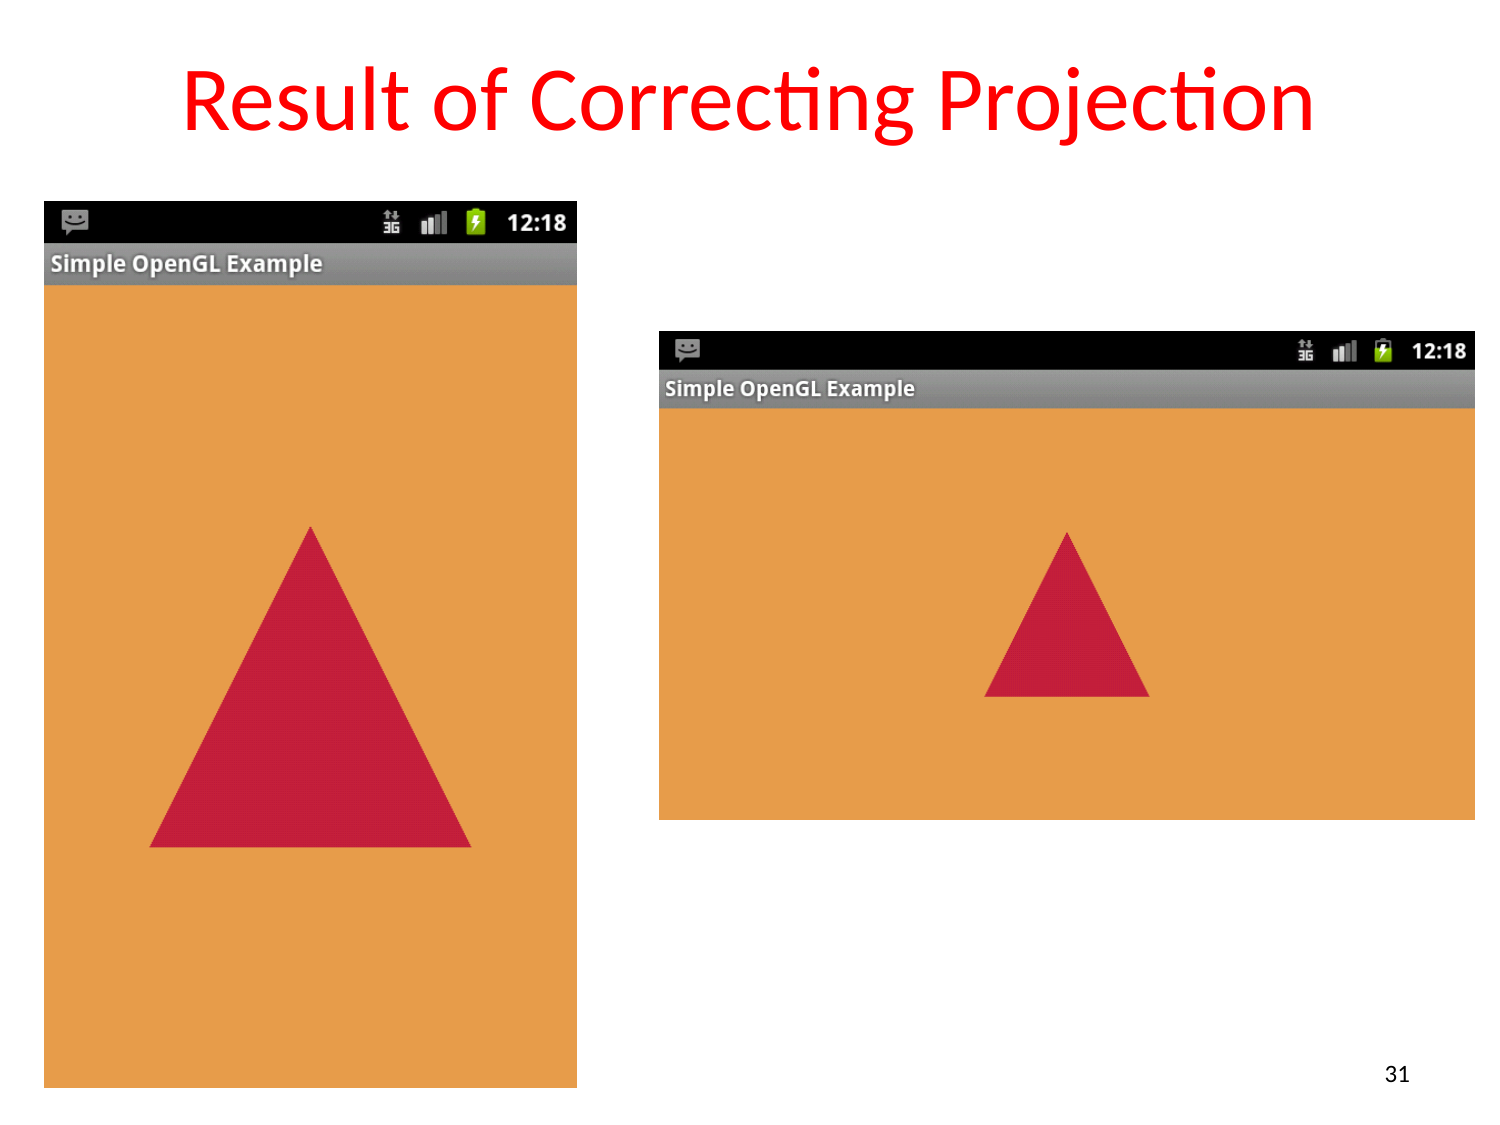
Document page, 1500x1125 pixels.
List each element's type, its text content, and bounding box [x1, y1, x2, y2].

picture [44, 201, 577, 1089]
slide_number 31 [1074, 1042, 1425, 1103]
picture [659, 330, 1475, 821]
title Result of Correcting Projection [75, 0, 1425, 188]
